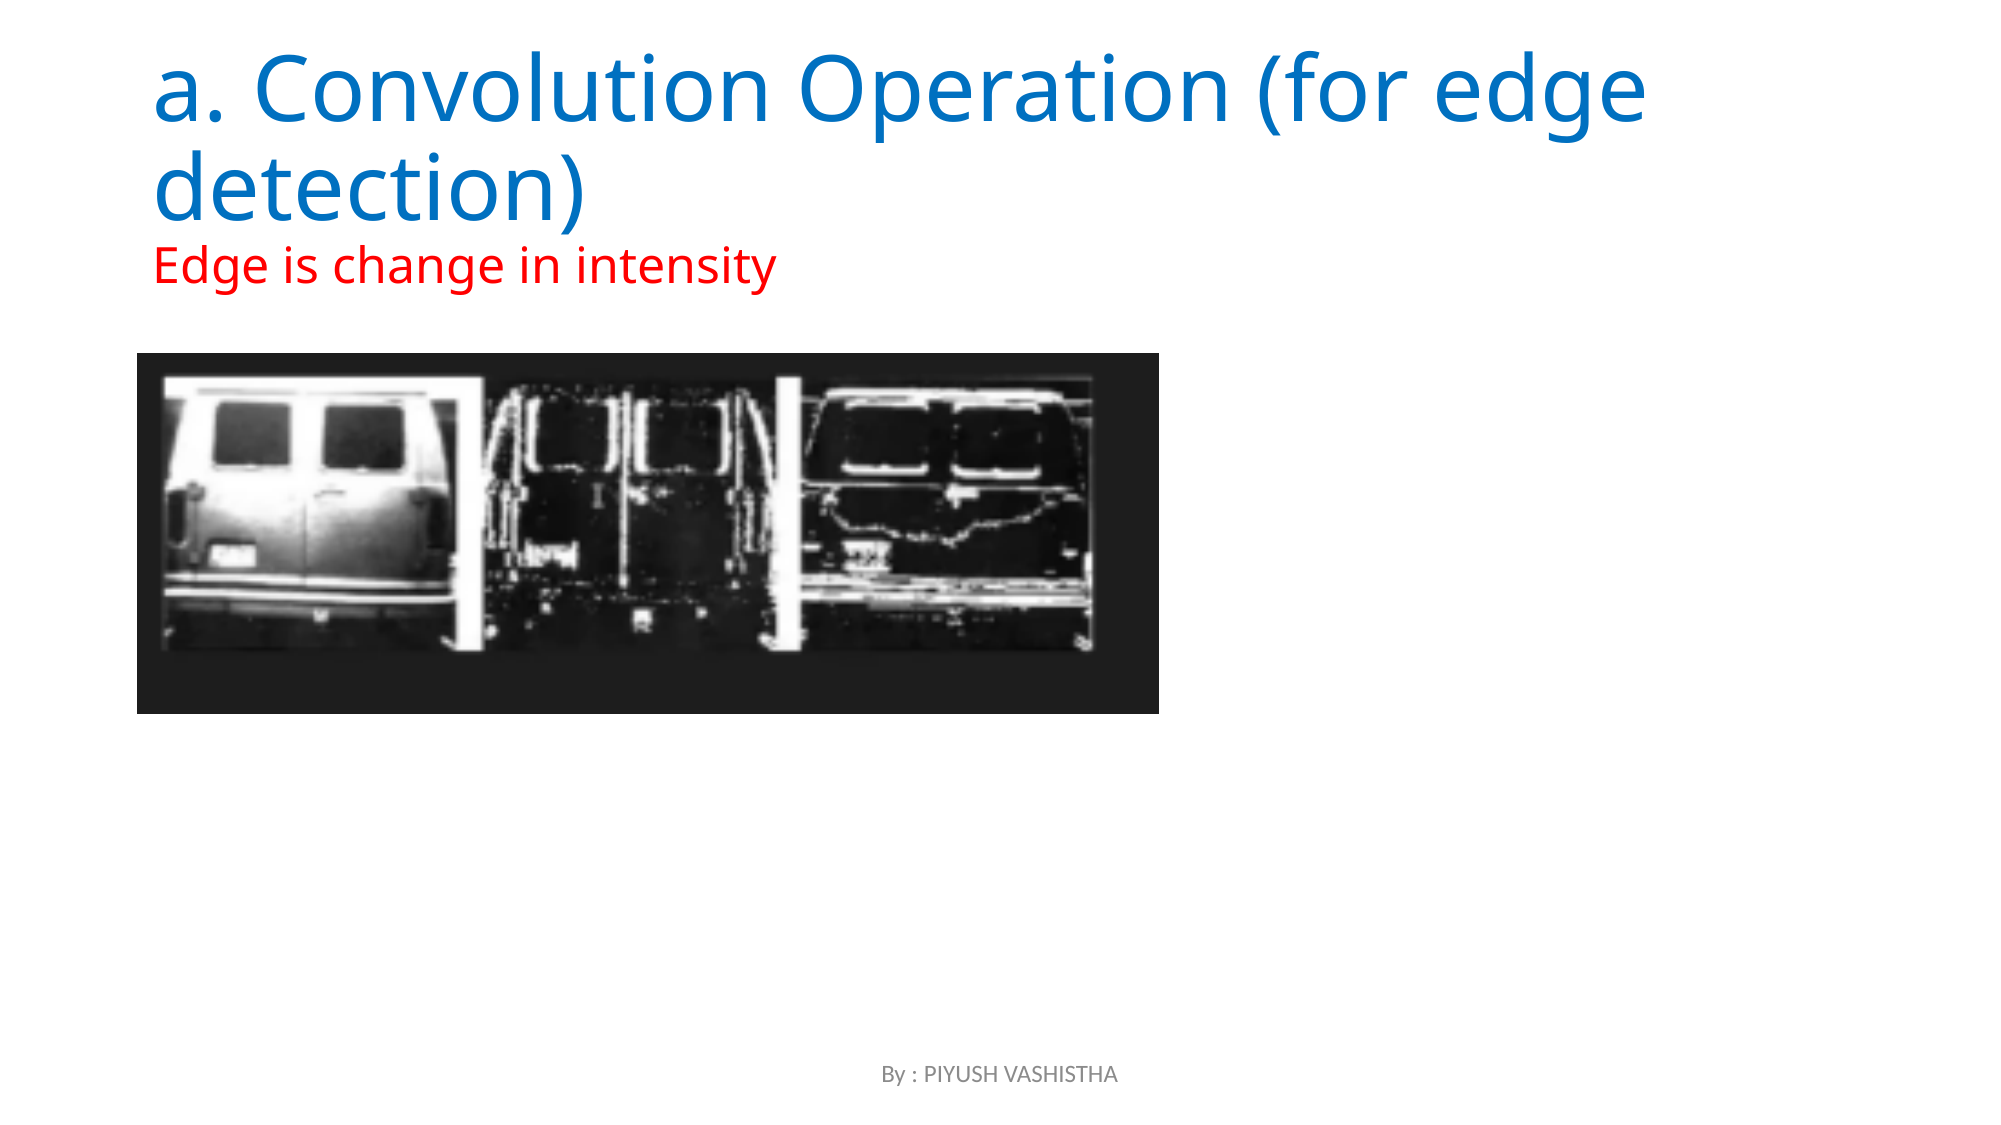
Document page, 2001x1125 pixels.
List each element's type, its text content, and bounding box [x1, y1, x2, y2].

footer By : PIYUSH VASHISTHA [662, 1042, 1338, 1103]
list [137, 353, 1159, 714]
title a. Convolution Operation (for edge detection) Edge is change in intensity [137, 59, 1863, 278]
